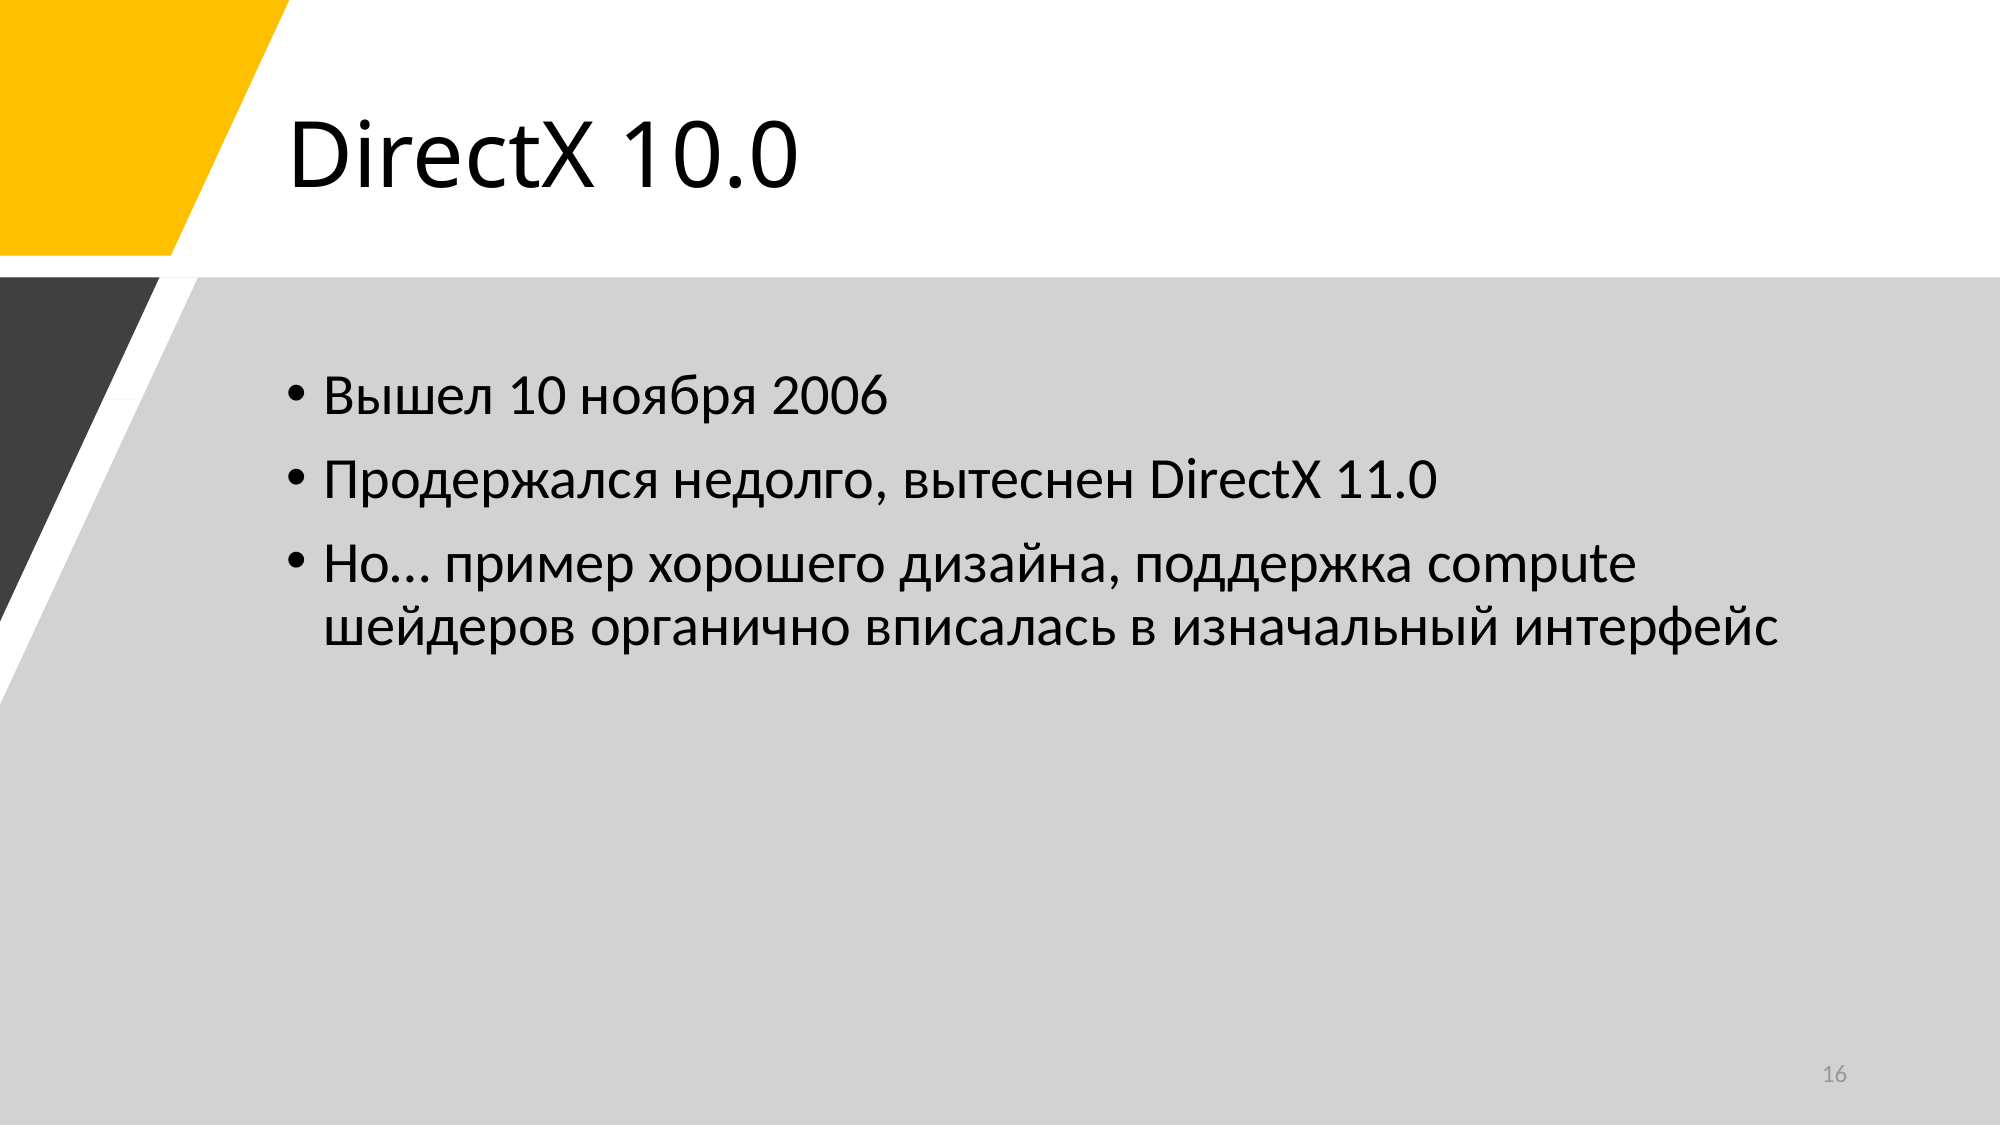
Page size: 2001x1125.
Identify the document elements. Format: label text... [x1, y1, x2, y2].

slide_number 16 [1412, 1042, 1863, 1103]
text_box [0, 276, 162, 622]
title DirectX 10.0 [271, 60, 1808, 255]
text_box [0, 0, 291, 257]
text_box [0, 276, 2000, 1125]
list Вышел 10 ноября 2006 Продержался недолго, вытеснен DirectX 11.0 Но… пример хорошего дизайна, поддержка compute шейдеров органично вписалась в изначальный интерфейс [271, 356, 1808, 1020]
